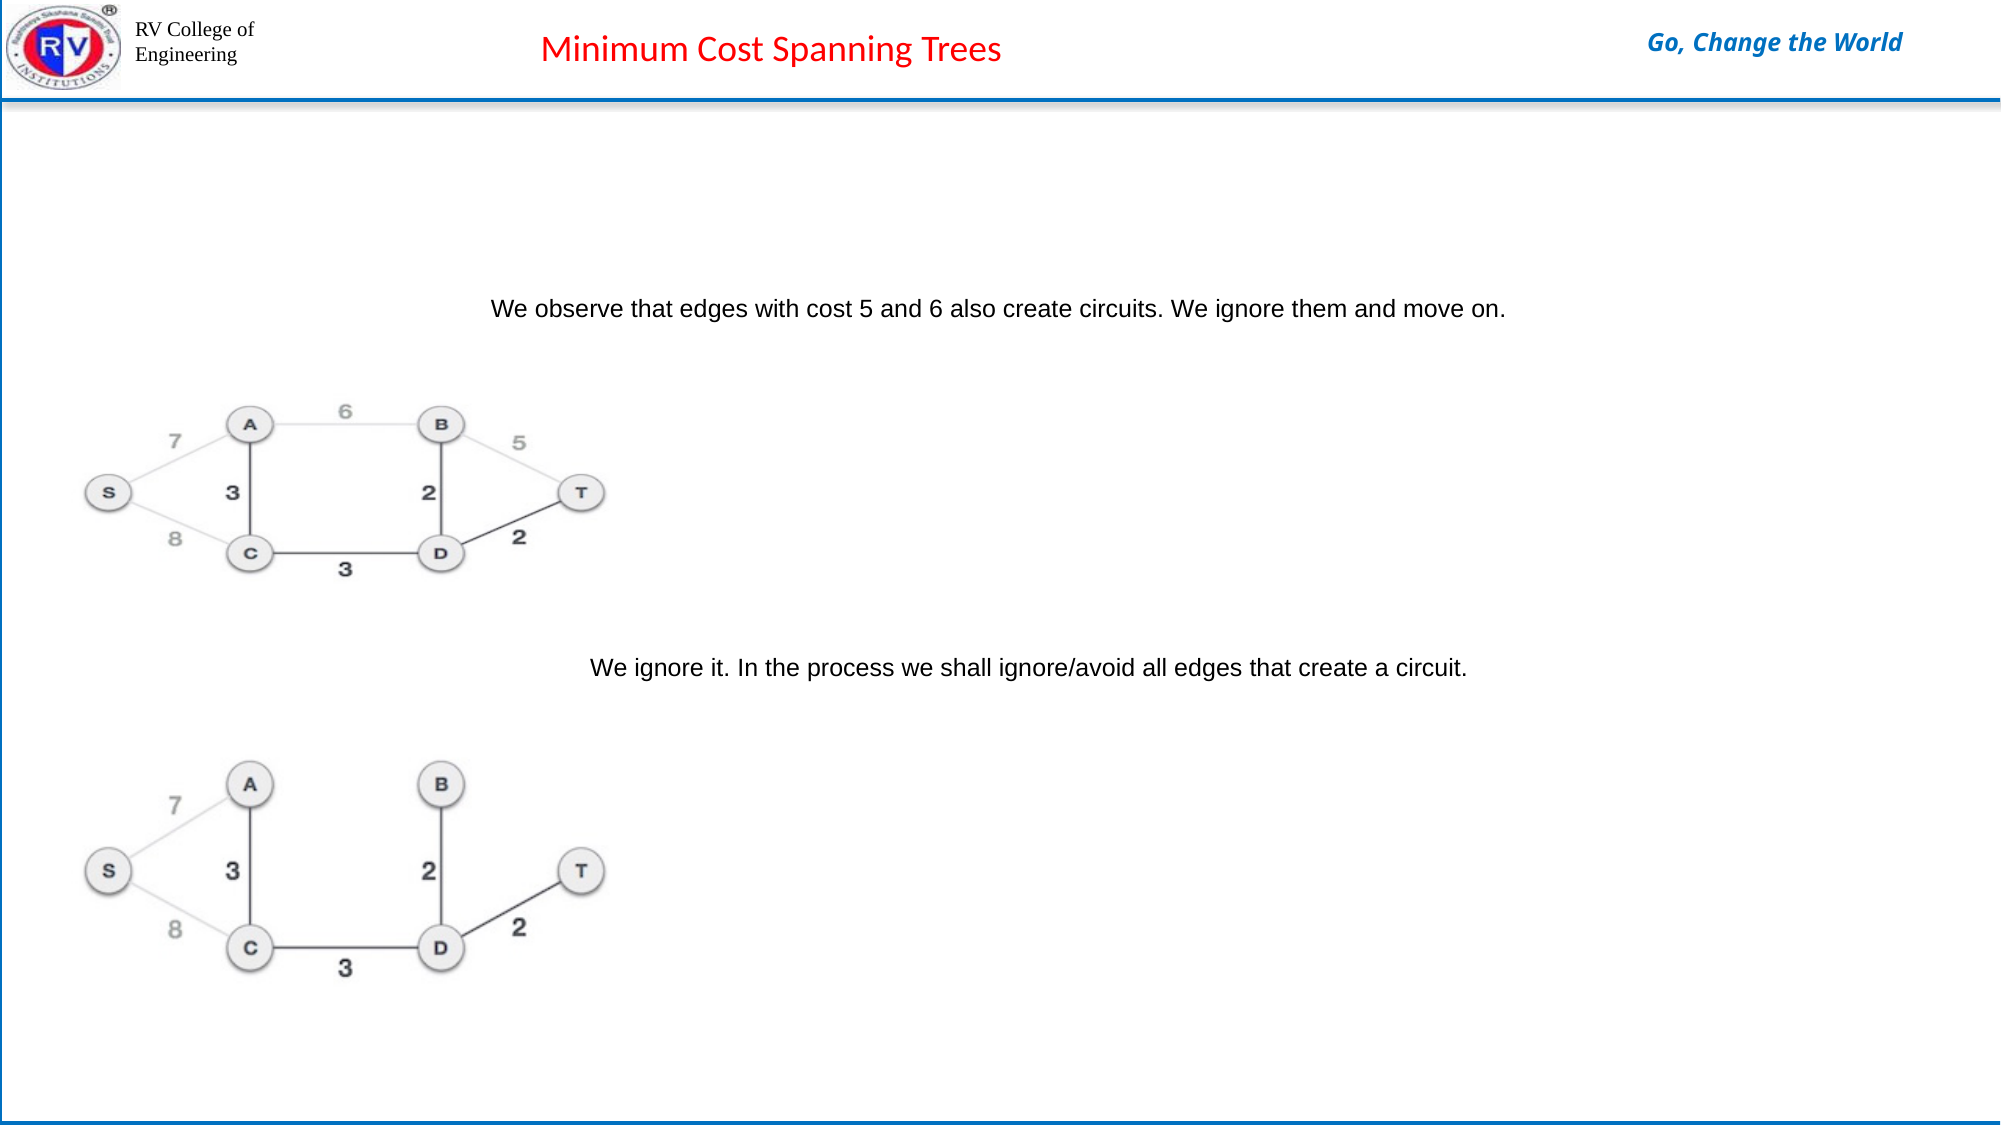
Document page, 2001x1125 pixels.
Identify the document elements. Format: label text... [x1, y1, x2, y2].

text_box Minimum Cost Spanning Trees [525, 16, 1018, 76]
text_box We observe that edges with cost 5 and 6 also create circuits. We ignore them and move on. [475, 284, 1524, 375]
picture [71, 384, 619, 585]
text_box We ignore it. In the process we shall ignore/avoid all edges that create a circuit. [575, 643, 1486, 734]
picture [71, 733, 619, 988]
picture [6, 4, 121, 90]
